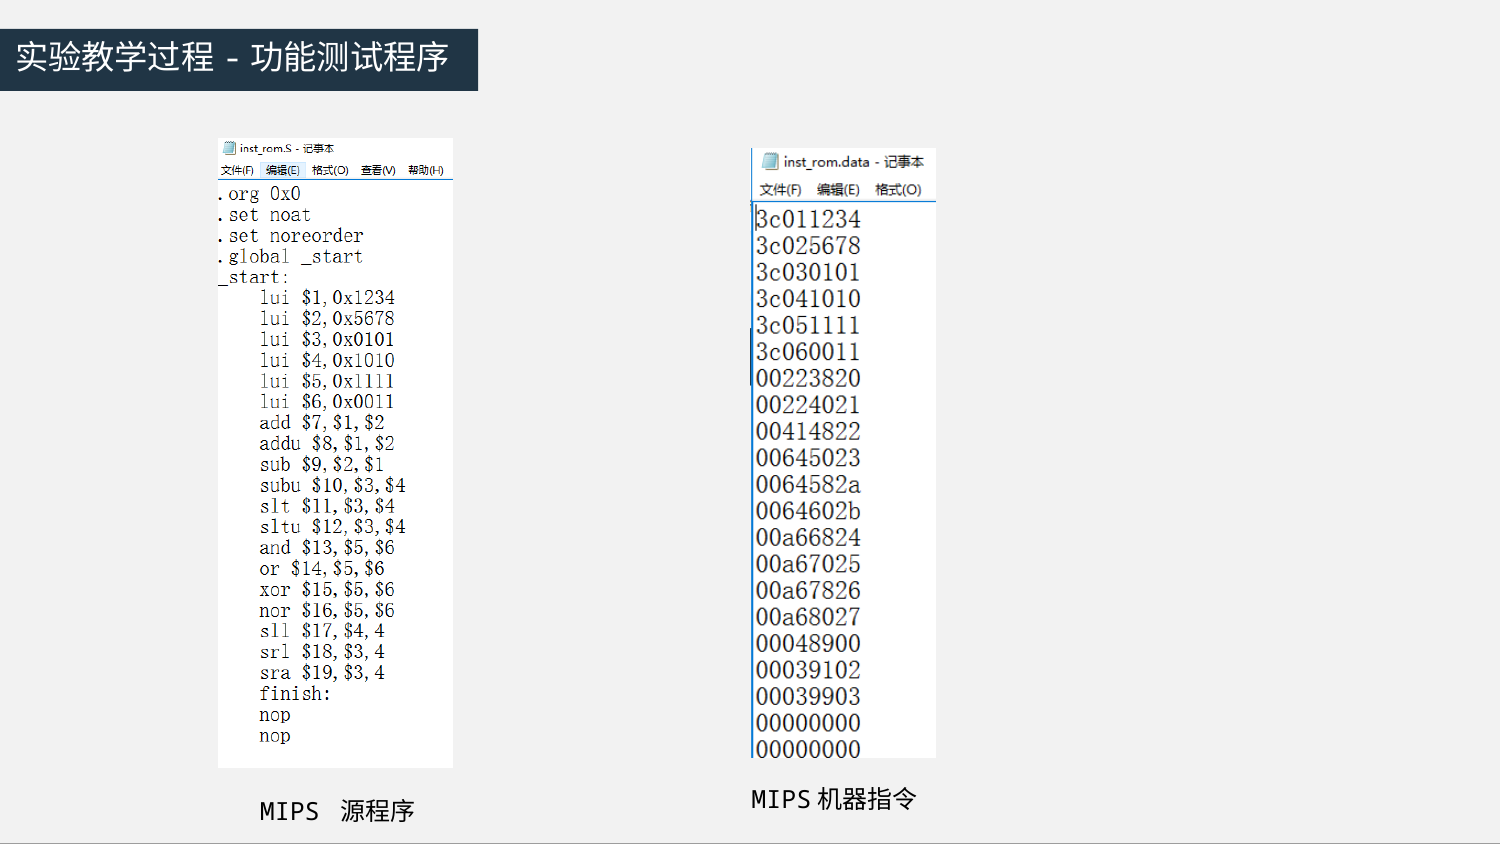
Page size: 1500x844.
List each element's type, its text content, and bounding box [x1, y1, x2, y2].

text_box MIPS 源程序 [244, 788, 431, 833]
picture [218, 138, 453, 769]
text_box MIPS机器指令 [736, 776, 933, 821]
list 实验教学过程-功能测试程序 [0, 28, 488, 92]
picture [749, 148, 937, 758]
